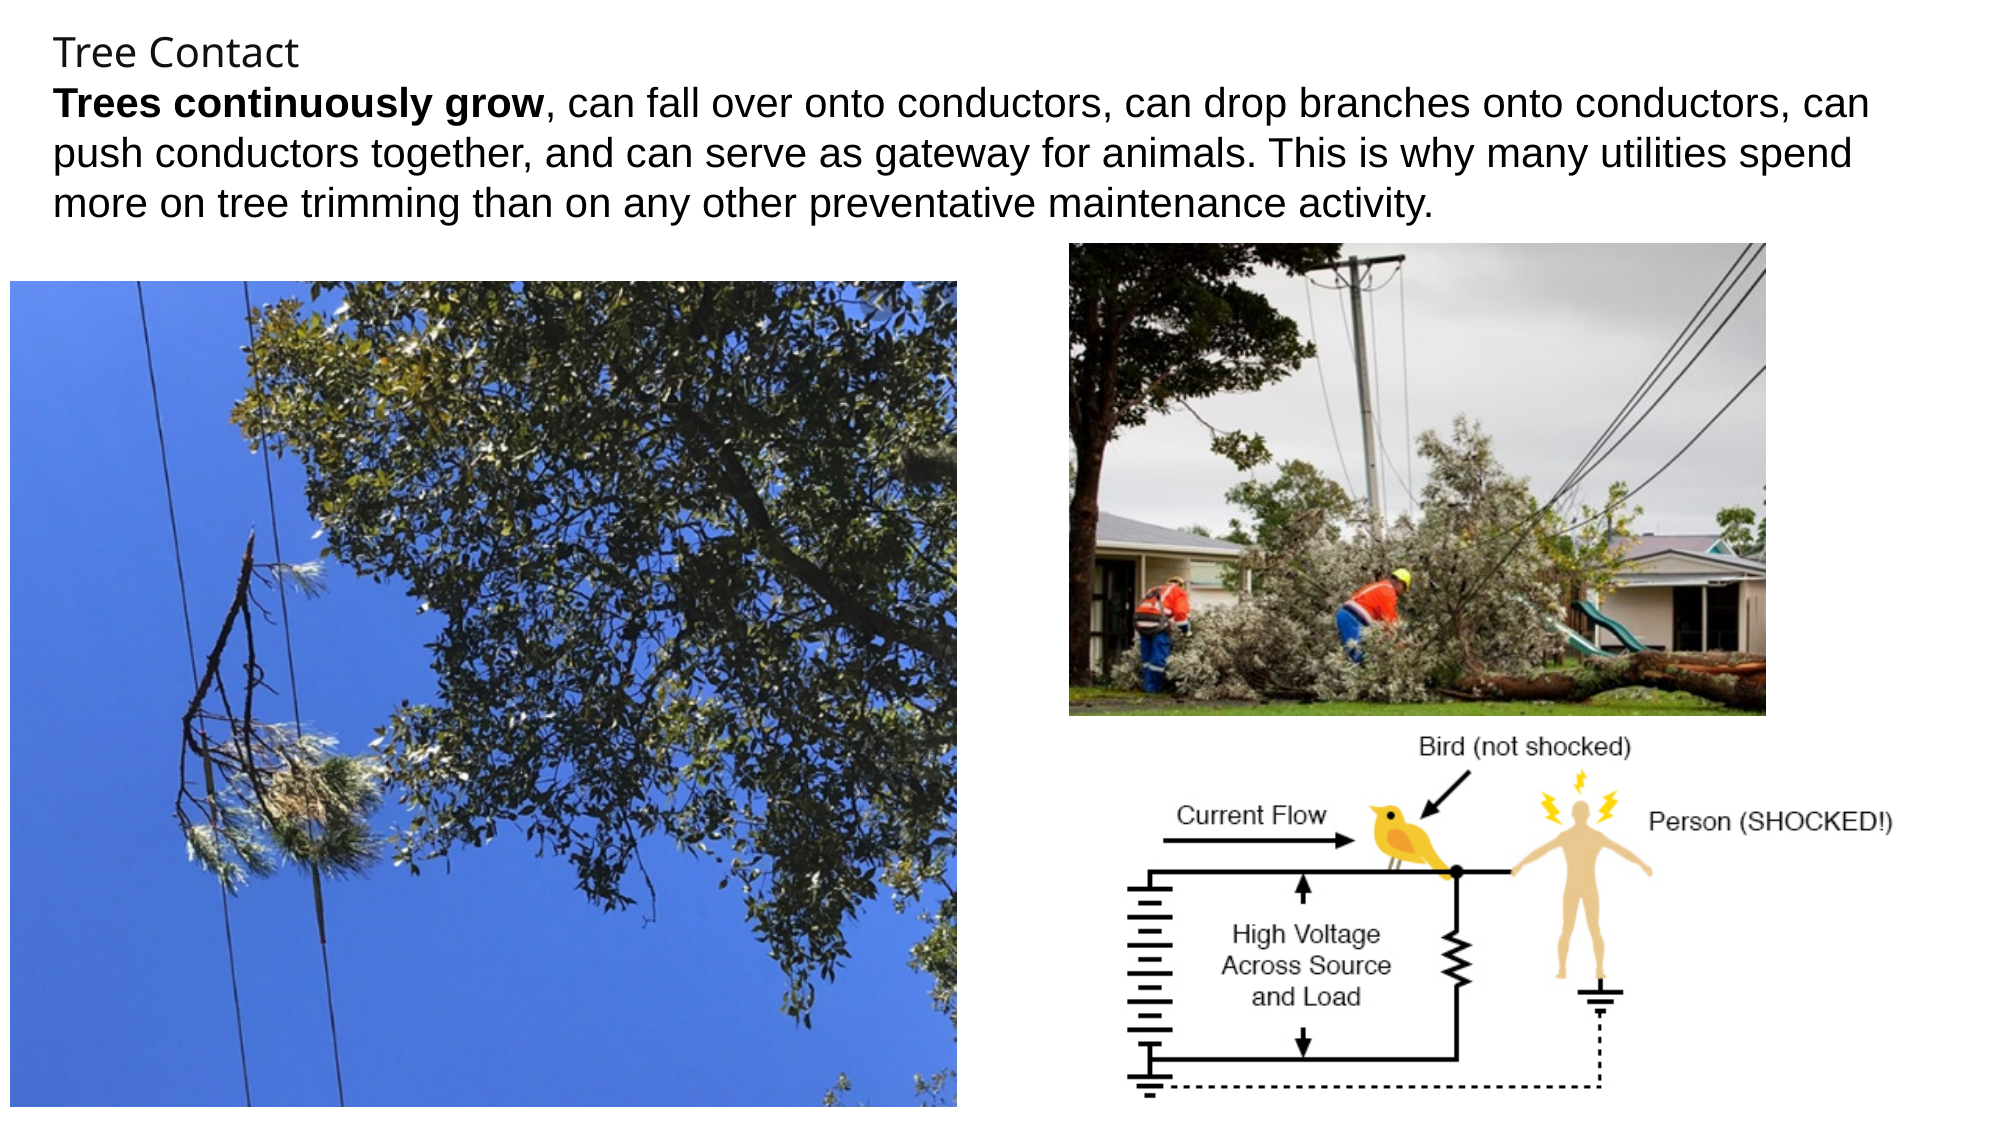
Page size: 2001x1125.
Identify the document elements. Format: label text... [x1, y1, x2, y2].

picture [1069, 243, 1916, 1120]
picture [9, 281, 957, 1107]
text_box Tree Contact Trees continuously grow, can fall over onto conductors, can drop branches onto conductors, can push conductors together, and can serve as gateway for animals. This is why many utilities spend more on tree trimming than on any other preventative maintenance activity. [38, 18, 1935, 234]
